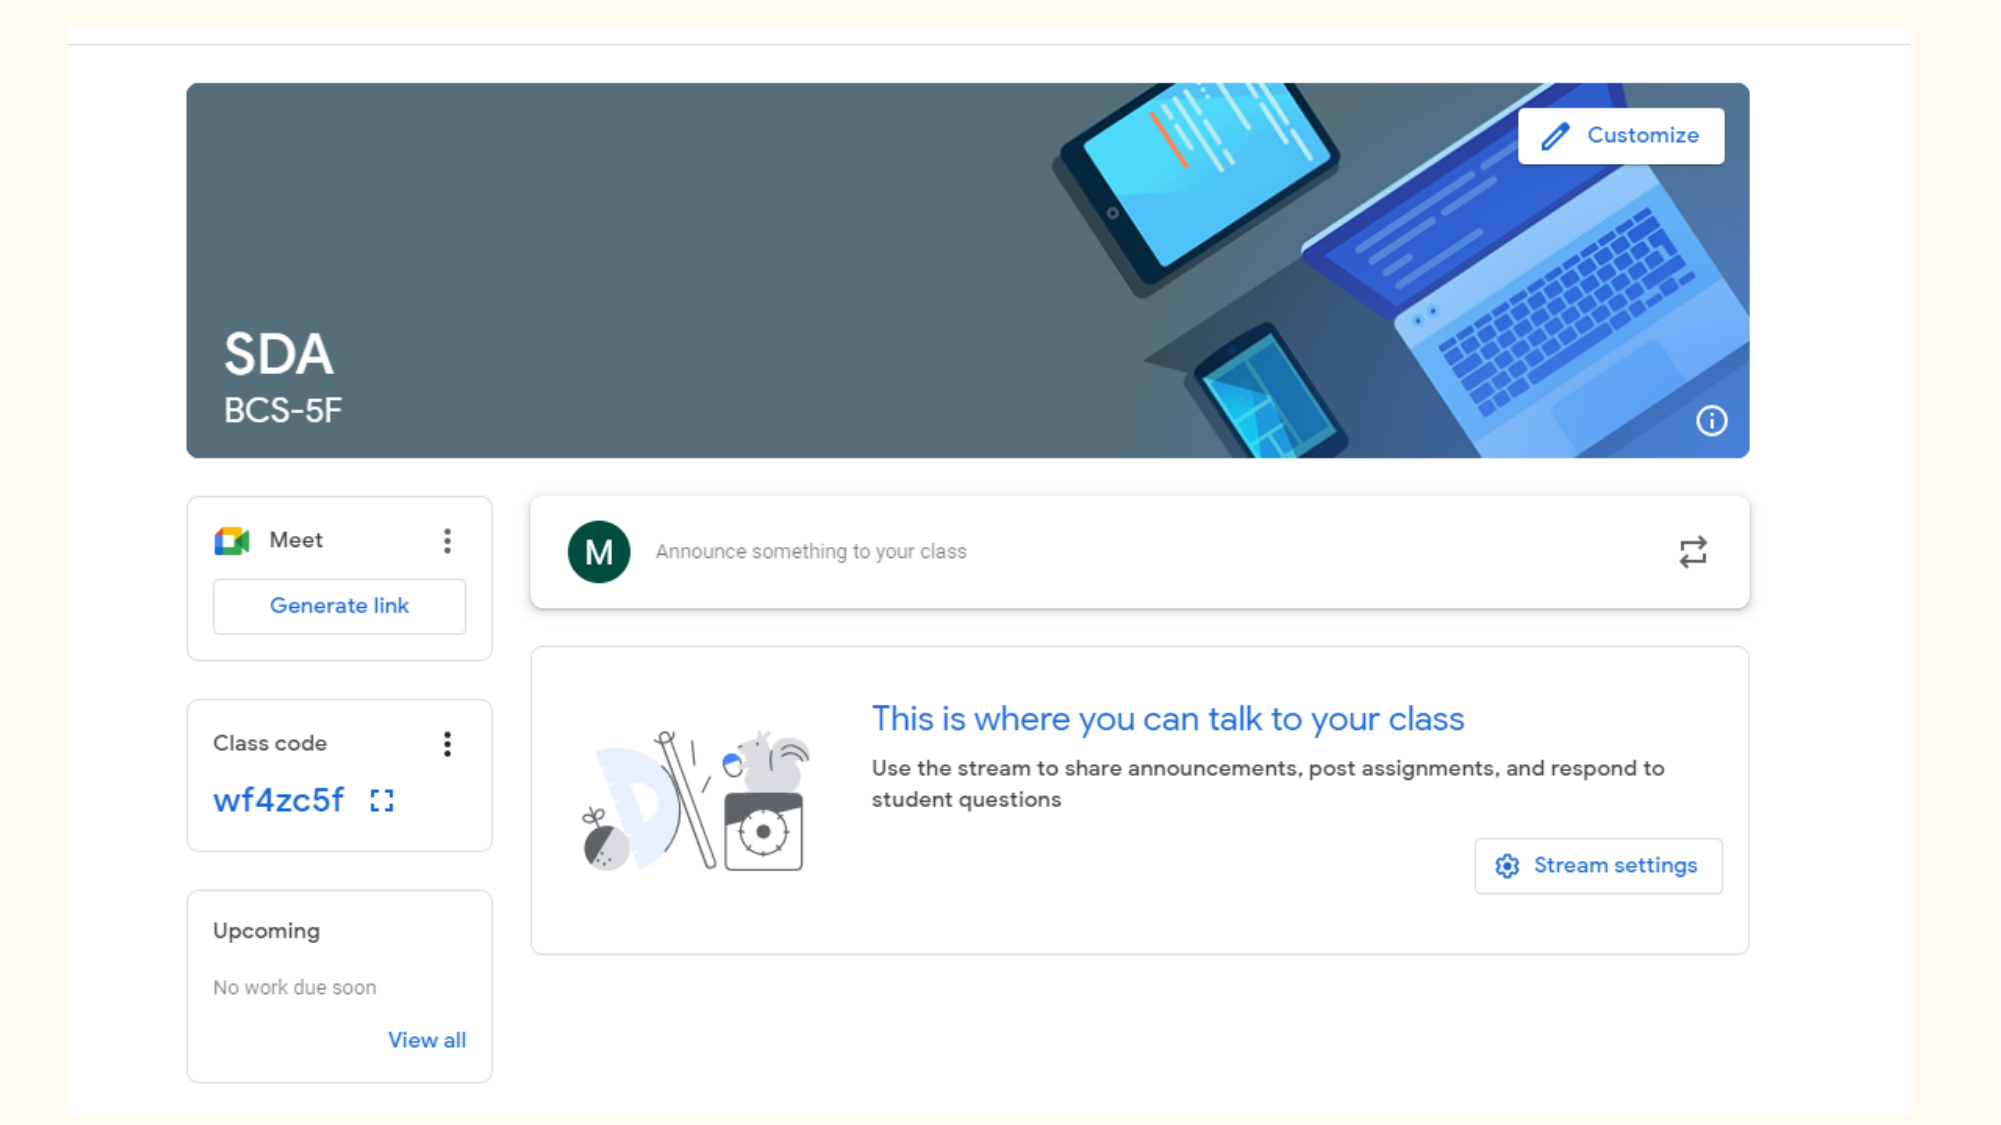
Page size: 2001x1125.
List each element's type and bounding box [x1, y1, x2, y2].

picture [67, 27, 1911, 1116]
